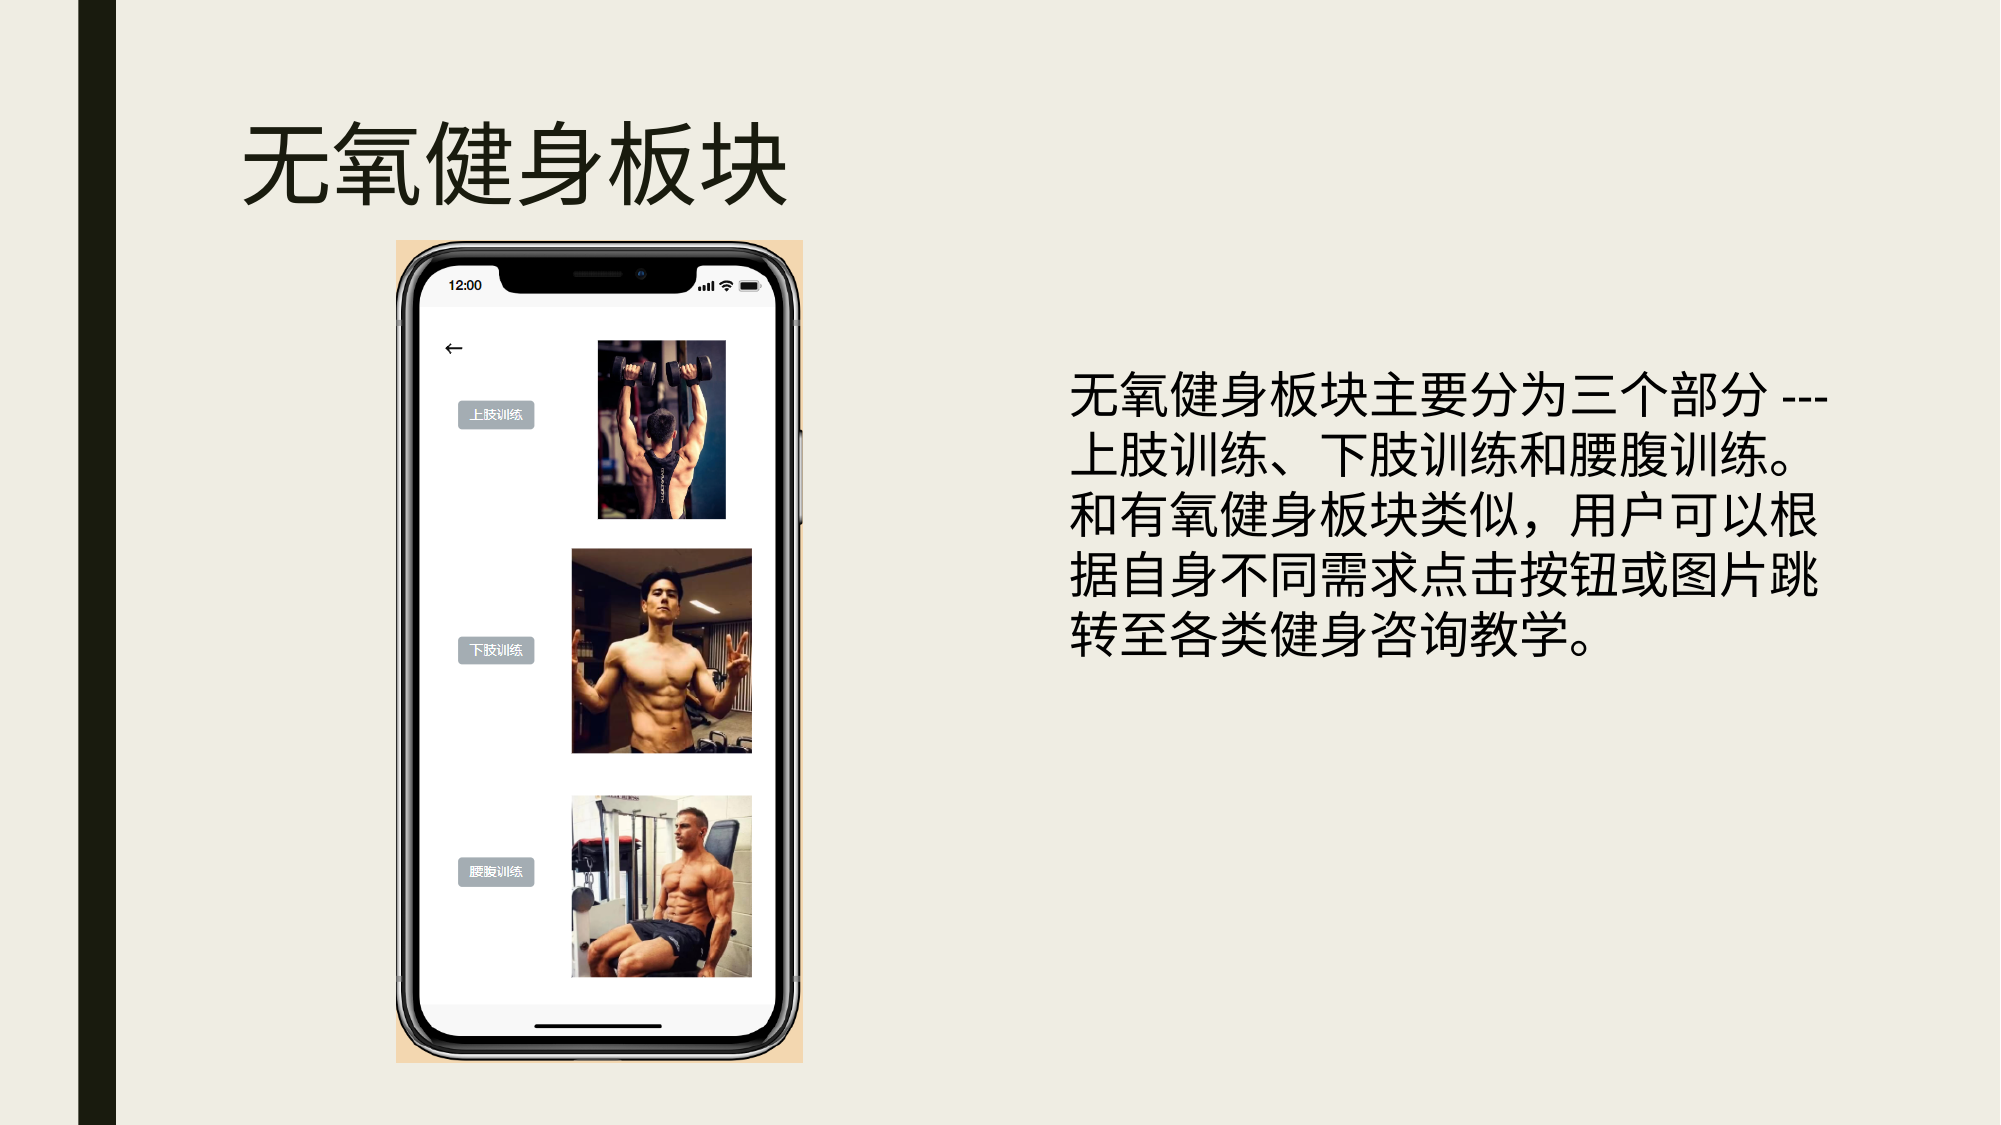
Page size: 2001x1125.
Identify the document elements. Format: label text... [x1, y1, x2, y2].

text_box 无氧健身板块主要分为三个部分---上肢训练、下肢训练和腰腹训练。和有氧健身板块类似，用户可以根据自身不同需求点击按钮或图片跳转至各类健身咨询教学。 [1054, 356, 1884, 671]
picture [396, 240, 803, 1063]
title 无氧健身板块 [225, 112, 1800, 357]
